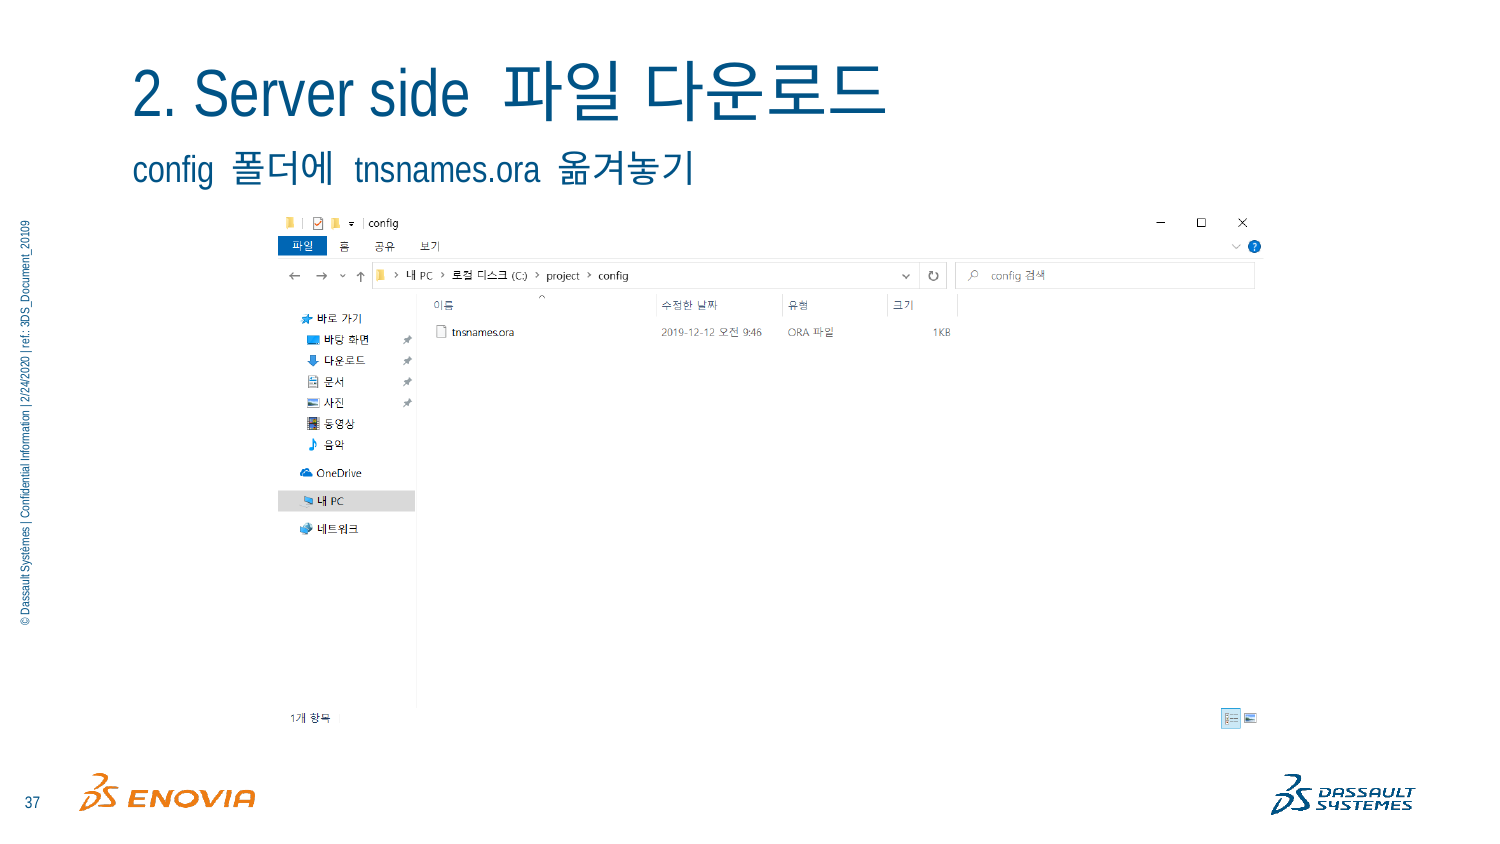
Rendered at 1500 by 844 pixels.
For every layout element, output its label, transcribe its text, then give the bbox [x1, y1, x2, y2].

picture [79, 773, 255, 811]
title 2. Server side 파일 다운로드 [118, 59, 1418, 121]
picture [1267, 770, 1418, 818]
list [276, 209, 1264, 730]
list config 폴더에 tnsnames.ora 옮겨놓기 [118, 138, 1419, 199]
